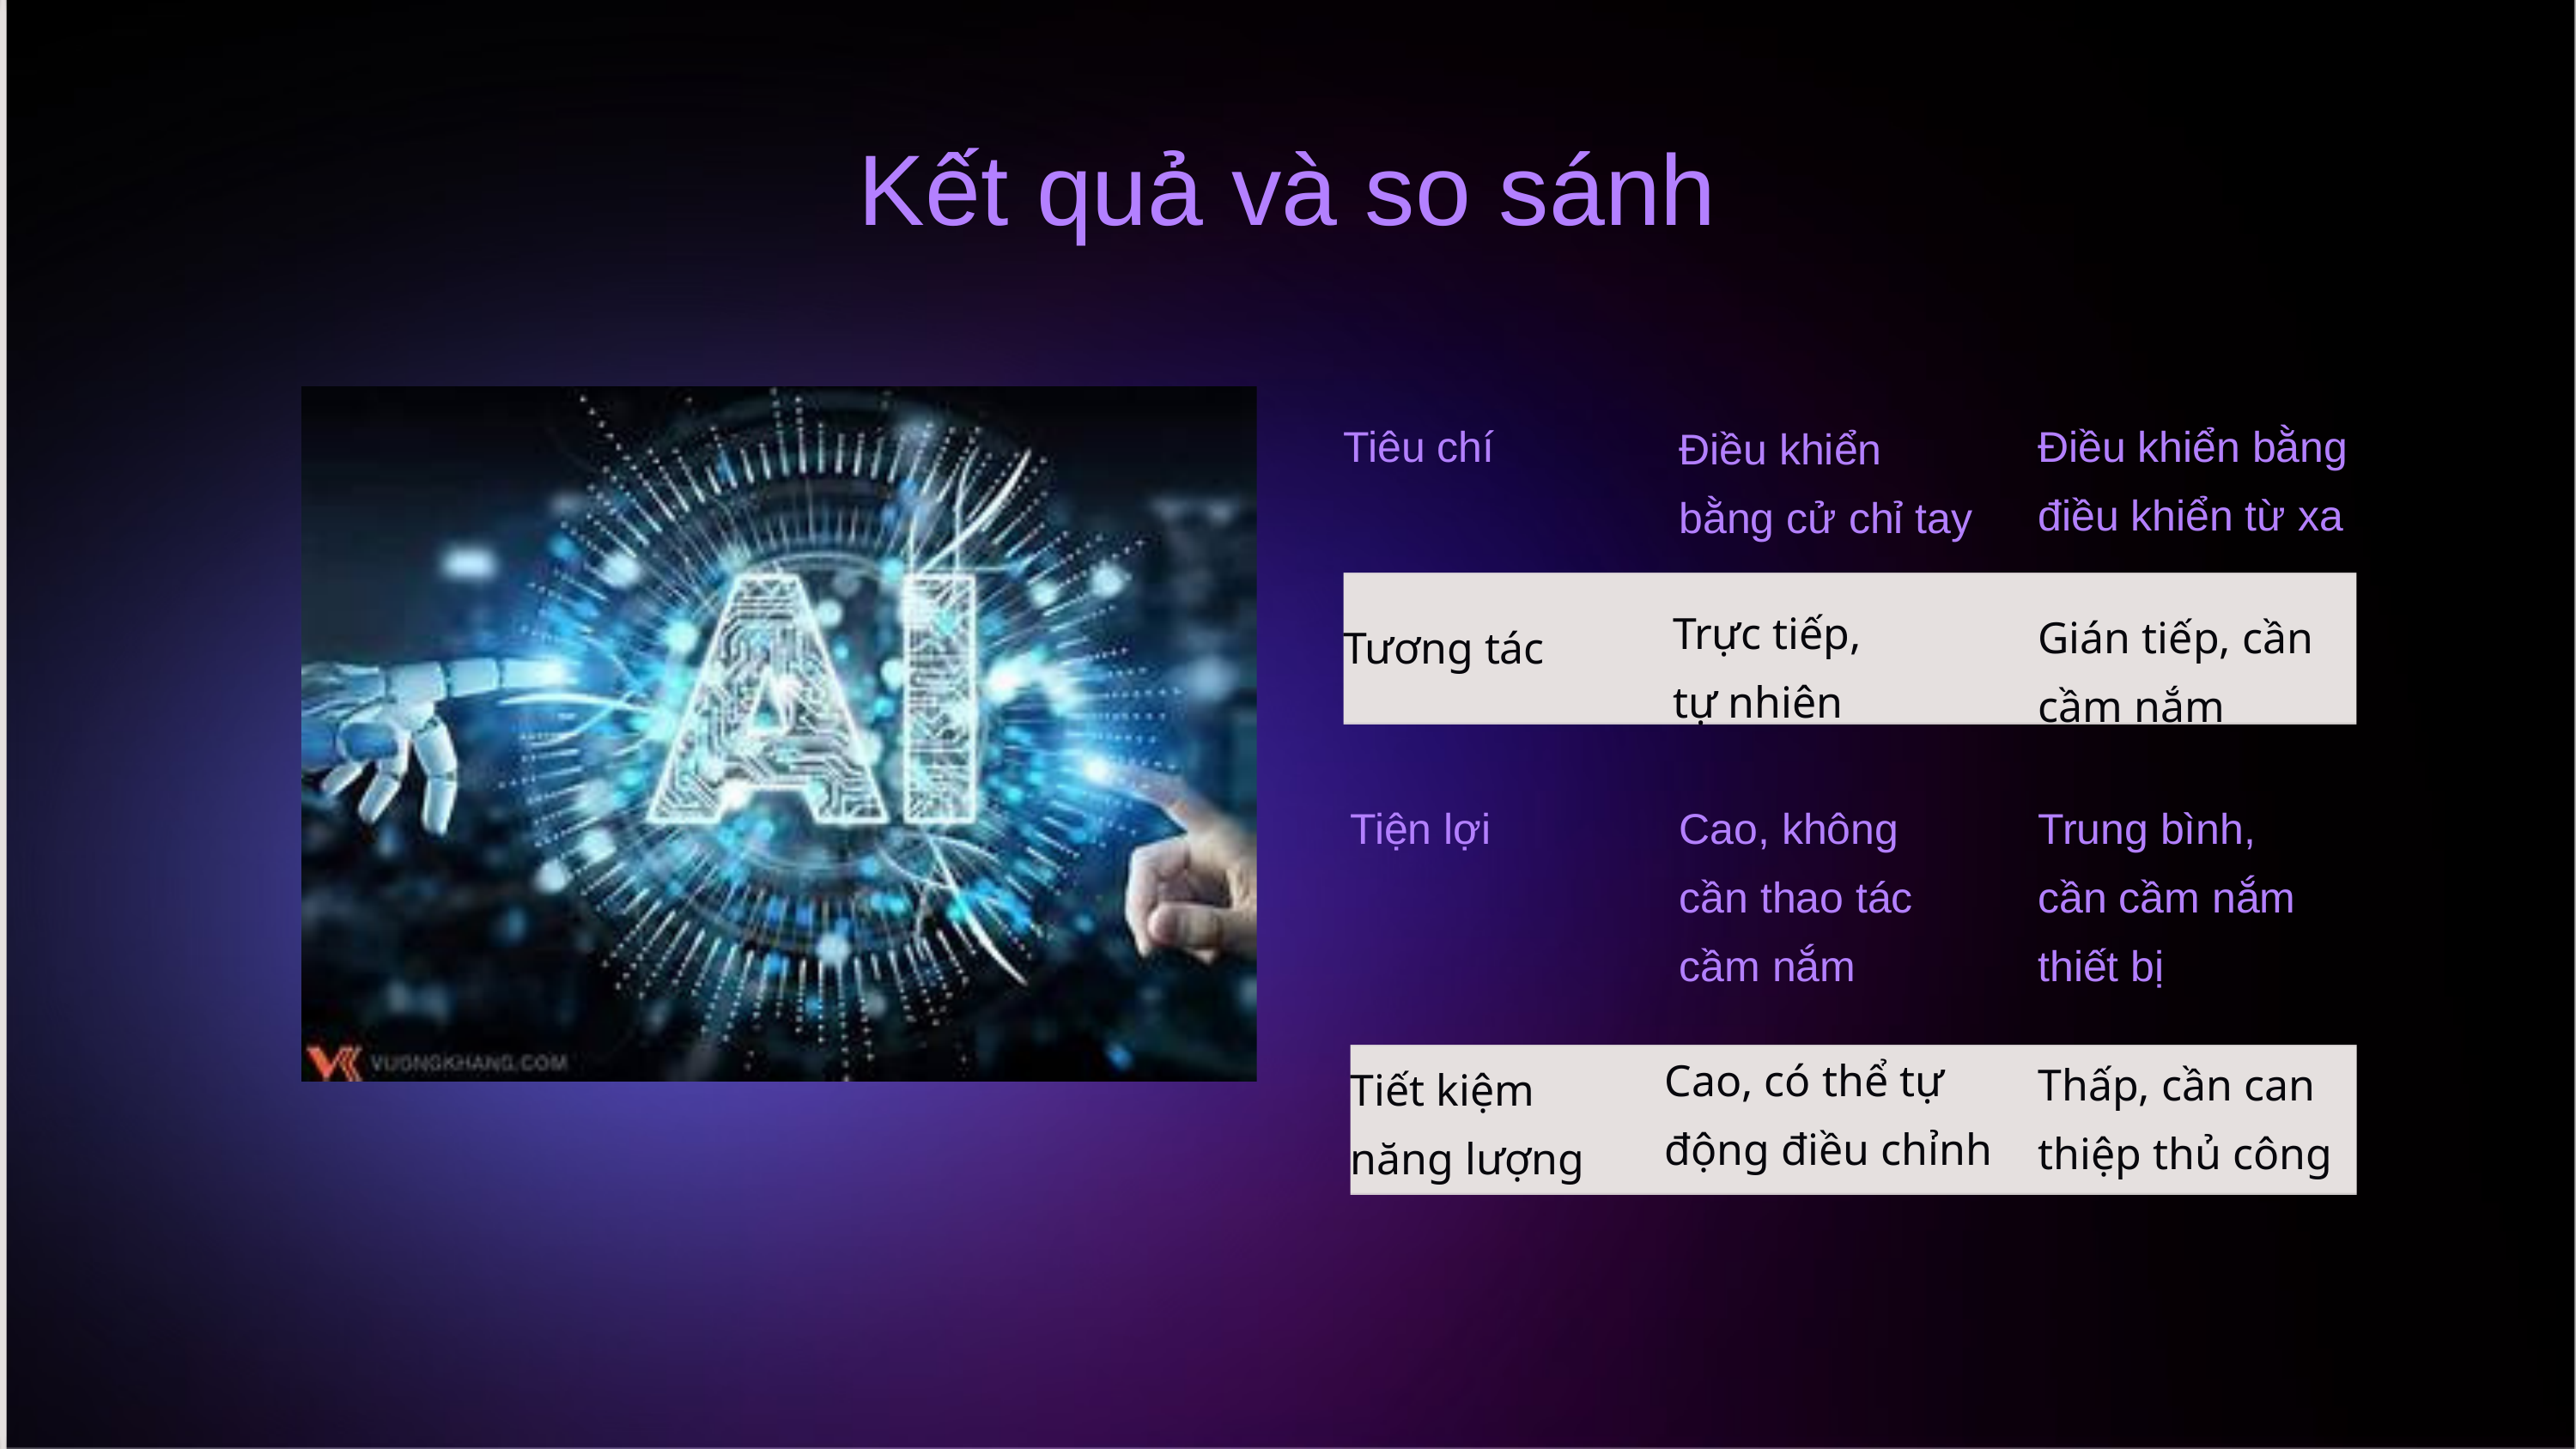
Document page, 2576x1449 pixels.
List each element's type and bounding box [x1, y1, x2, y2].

text_box [301, 386, 1257, 1082]
text_box [0, 0, 2576, 1449]
